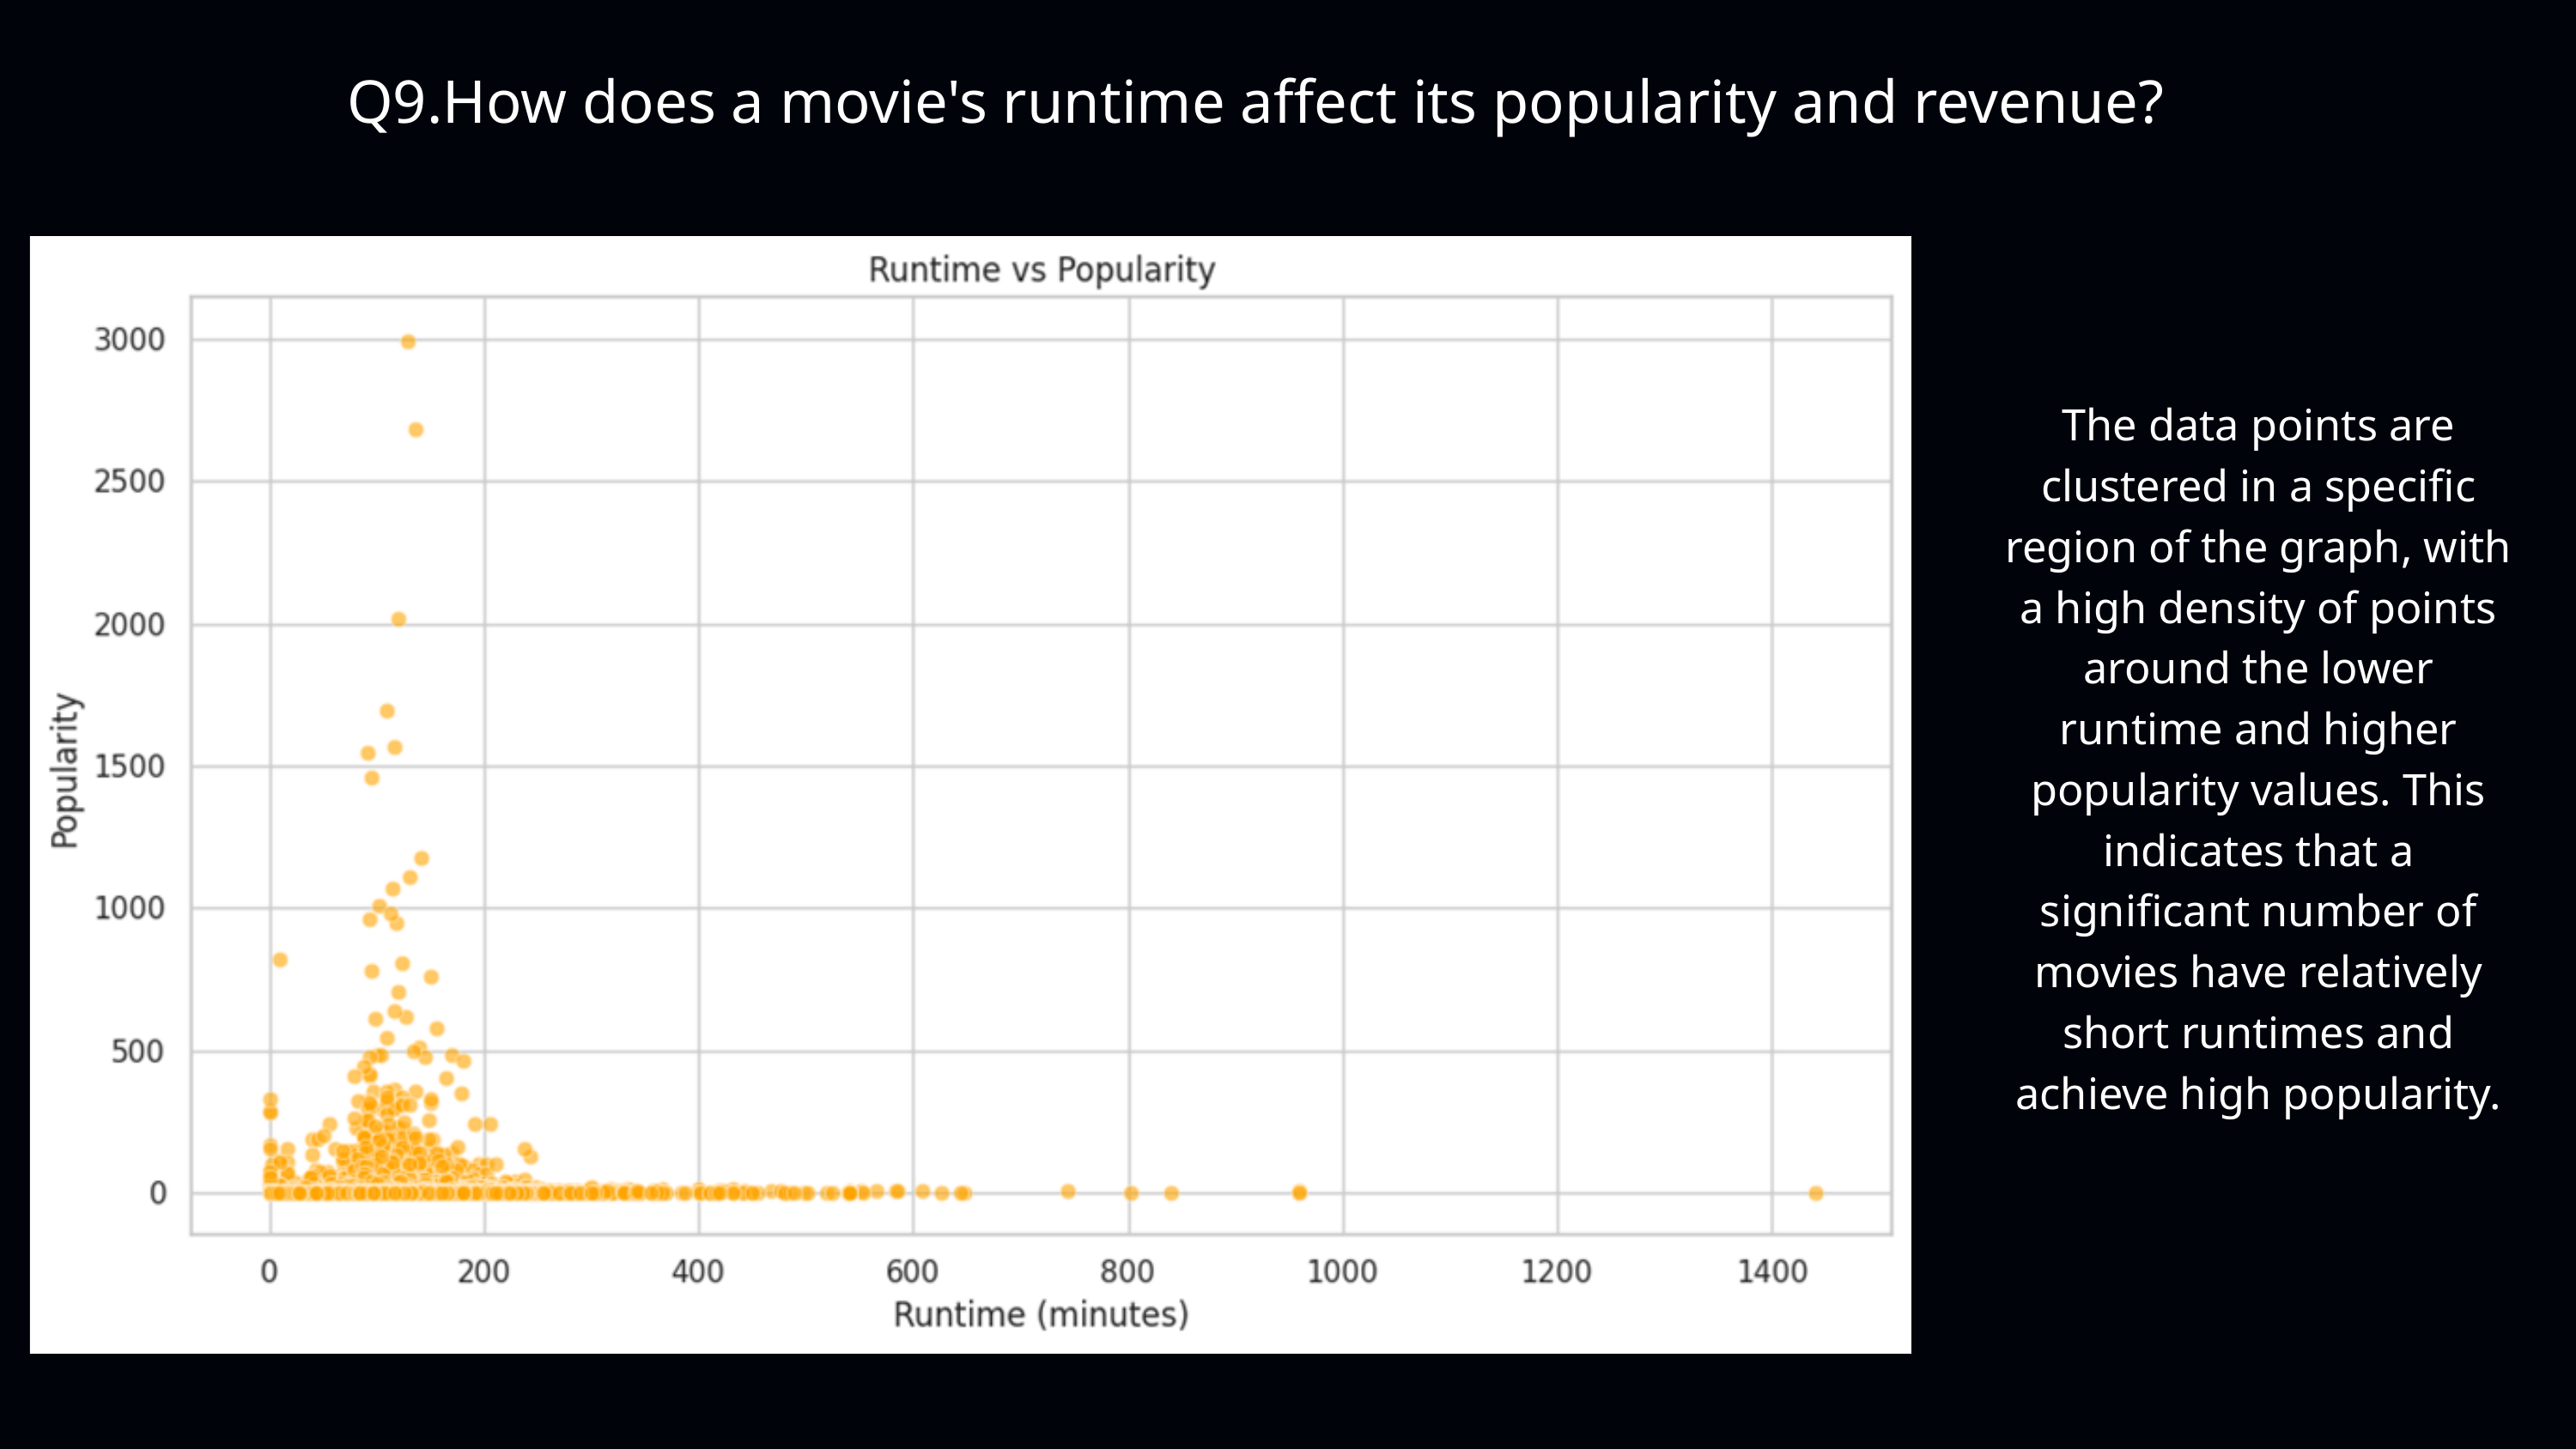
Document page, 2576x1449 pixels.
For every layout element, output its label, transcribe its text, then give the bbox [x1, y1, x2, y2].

text_box Q9.How does a movie's runtime affect its popularity and revenue? [289, 52, 2223, 136]
text_box The data points are clustered in a specific region of the graph, with a high density of points around the lower runtime and higher popularity values. This indicates that a significant number of movies have relatively short runtimes and achieve high popularity. [1999, 389, 2518, 1119]
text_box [29, 236, 1912, 1354]
